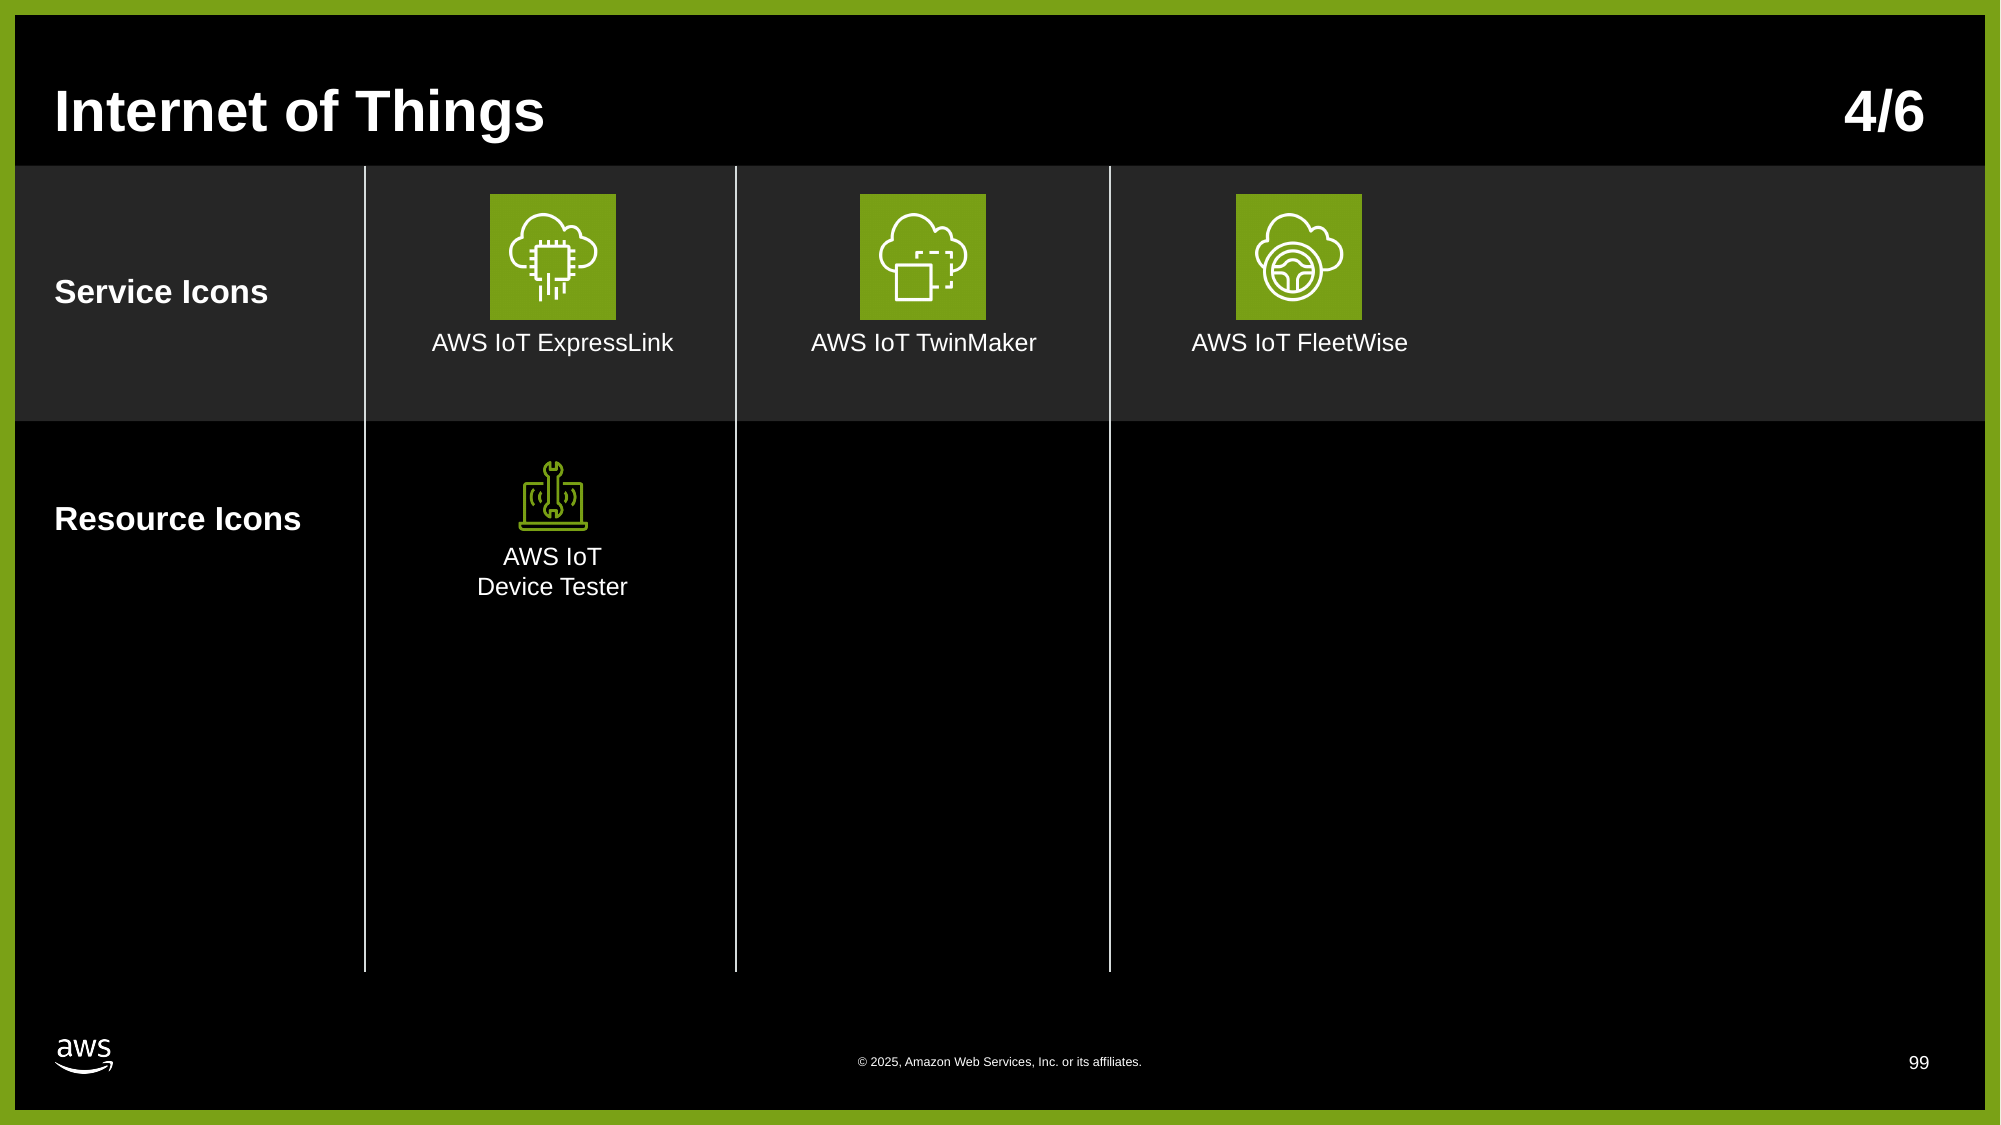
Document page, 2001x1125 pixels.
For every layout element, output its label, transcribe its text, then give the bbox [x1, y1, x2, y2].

picture [514, 458, 591, 534]
footer © 2025, Amazon Web Services, Inc. or its affiliates. [662, 1031, 1338, 1092]
picture [490, 194, 616, 320]
picture [1236, 194, 1362, 320]
picture [55, 1039, 113, 1074]
text_box AWS IoT TwinMaker [736, 319, 1109, 364]
text_box AWS IoT Device Tester [456, 533, 649, 608]
picture [860, 194, 986, 320]
text_box AWS IoT FleetWise [1113, 319, 1488, 364]
slide_number 99 [1494, 1031, 1945, 1092]
title Internet of Things 4/6 [39, 59, 1945, 166]
text_box AWS IoT ExpressLink [369, 319, 735, 364]
